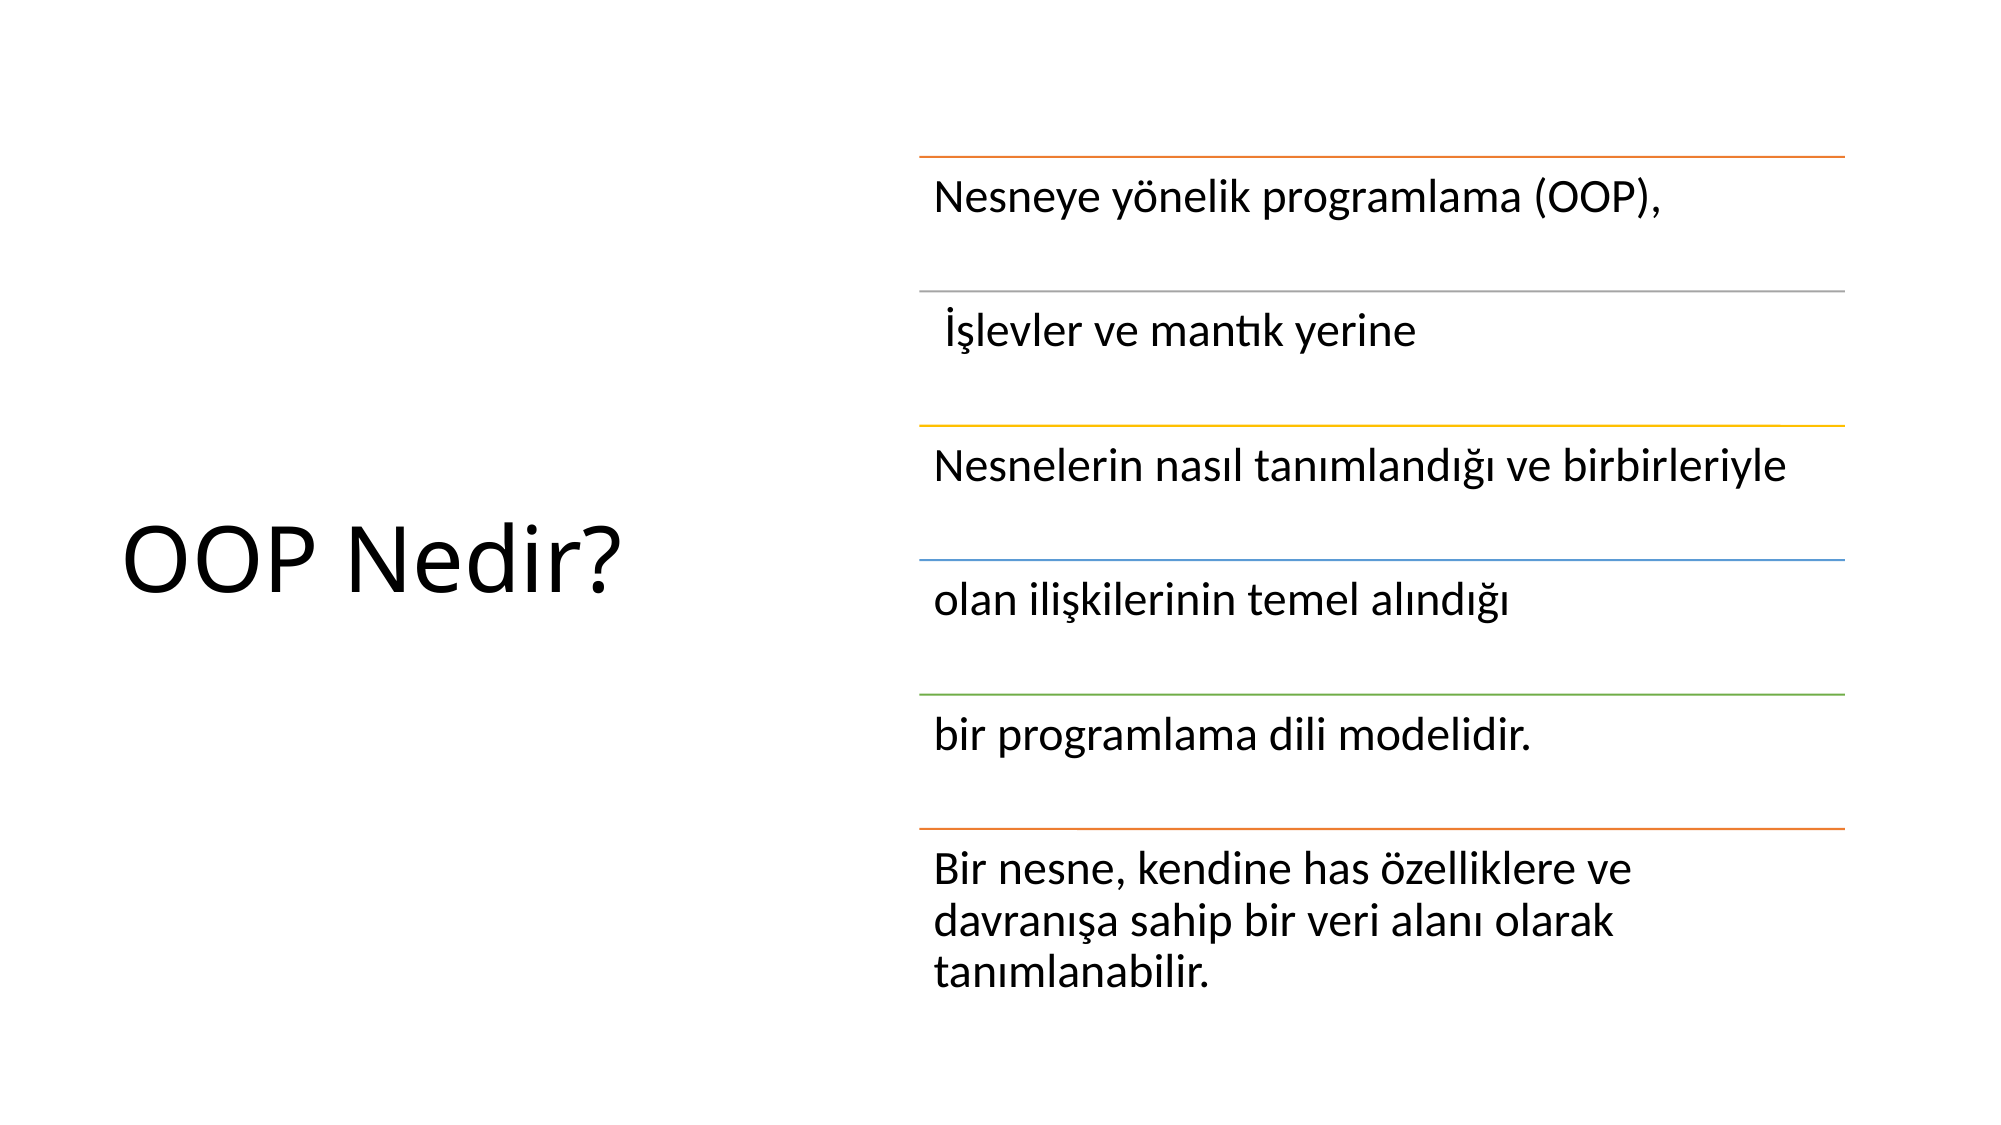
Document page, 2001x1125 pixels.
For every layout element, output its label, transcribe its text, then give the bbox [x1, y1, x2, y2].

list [919, 156, 1845, 964]
title OOP Nedir? [105, 105, 666, 1020]
